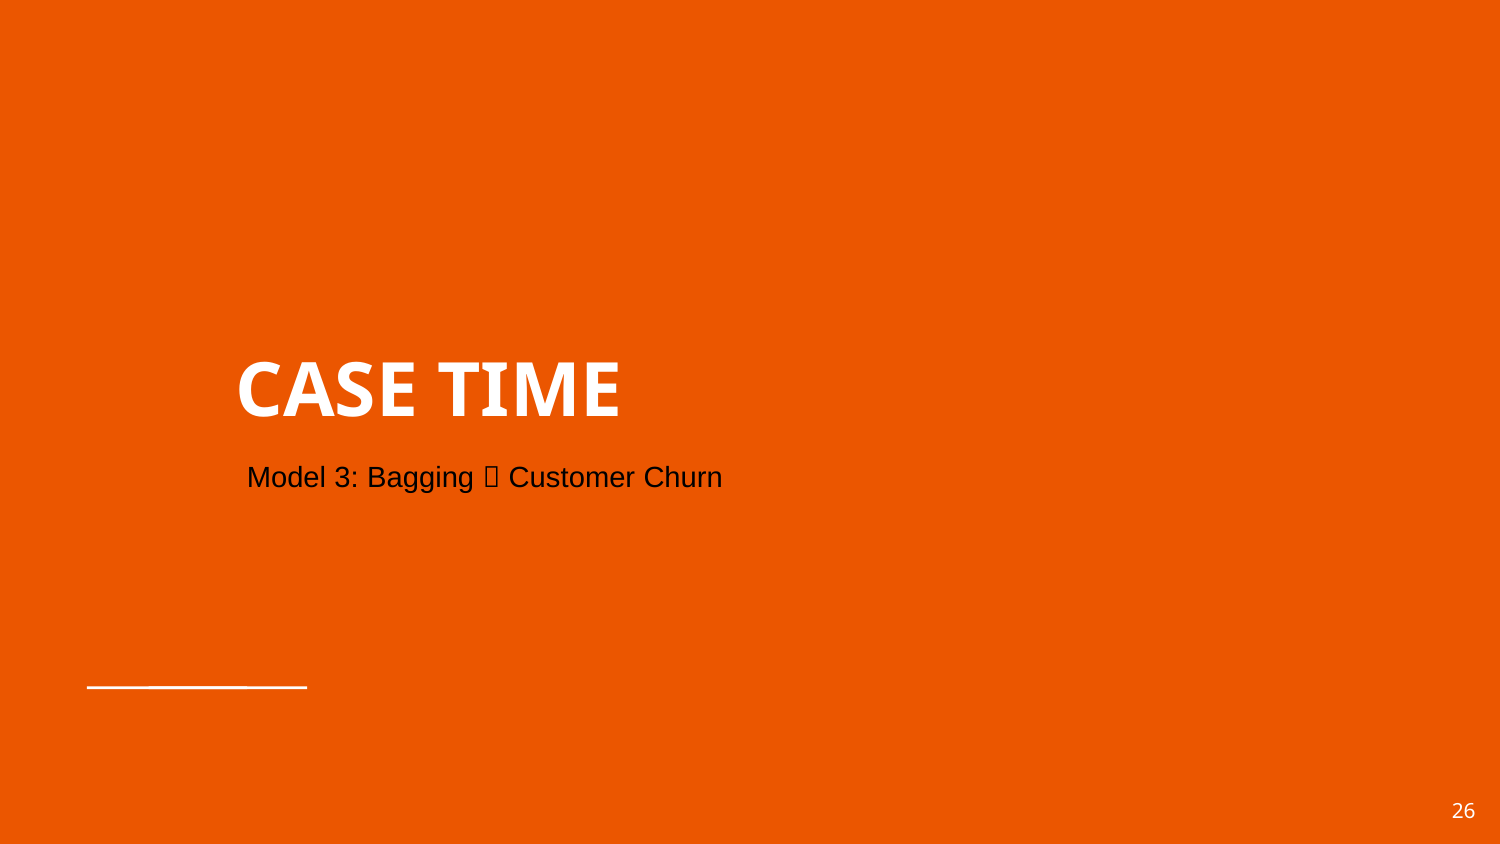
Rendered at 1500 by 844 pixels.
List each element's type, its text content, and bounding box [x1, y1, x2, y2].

text_box Model 3: Bagging  Customer Churn [232, 451, 1223, 501]
title CASE TIME [220, 163, 1373, 654]
slide_number 26 [1400, 779, 1491, 844]
